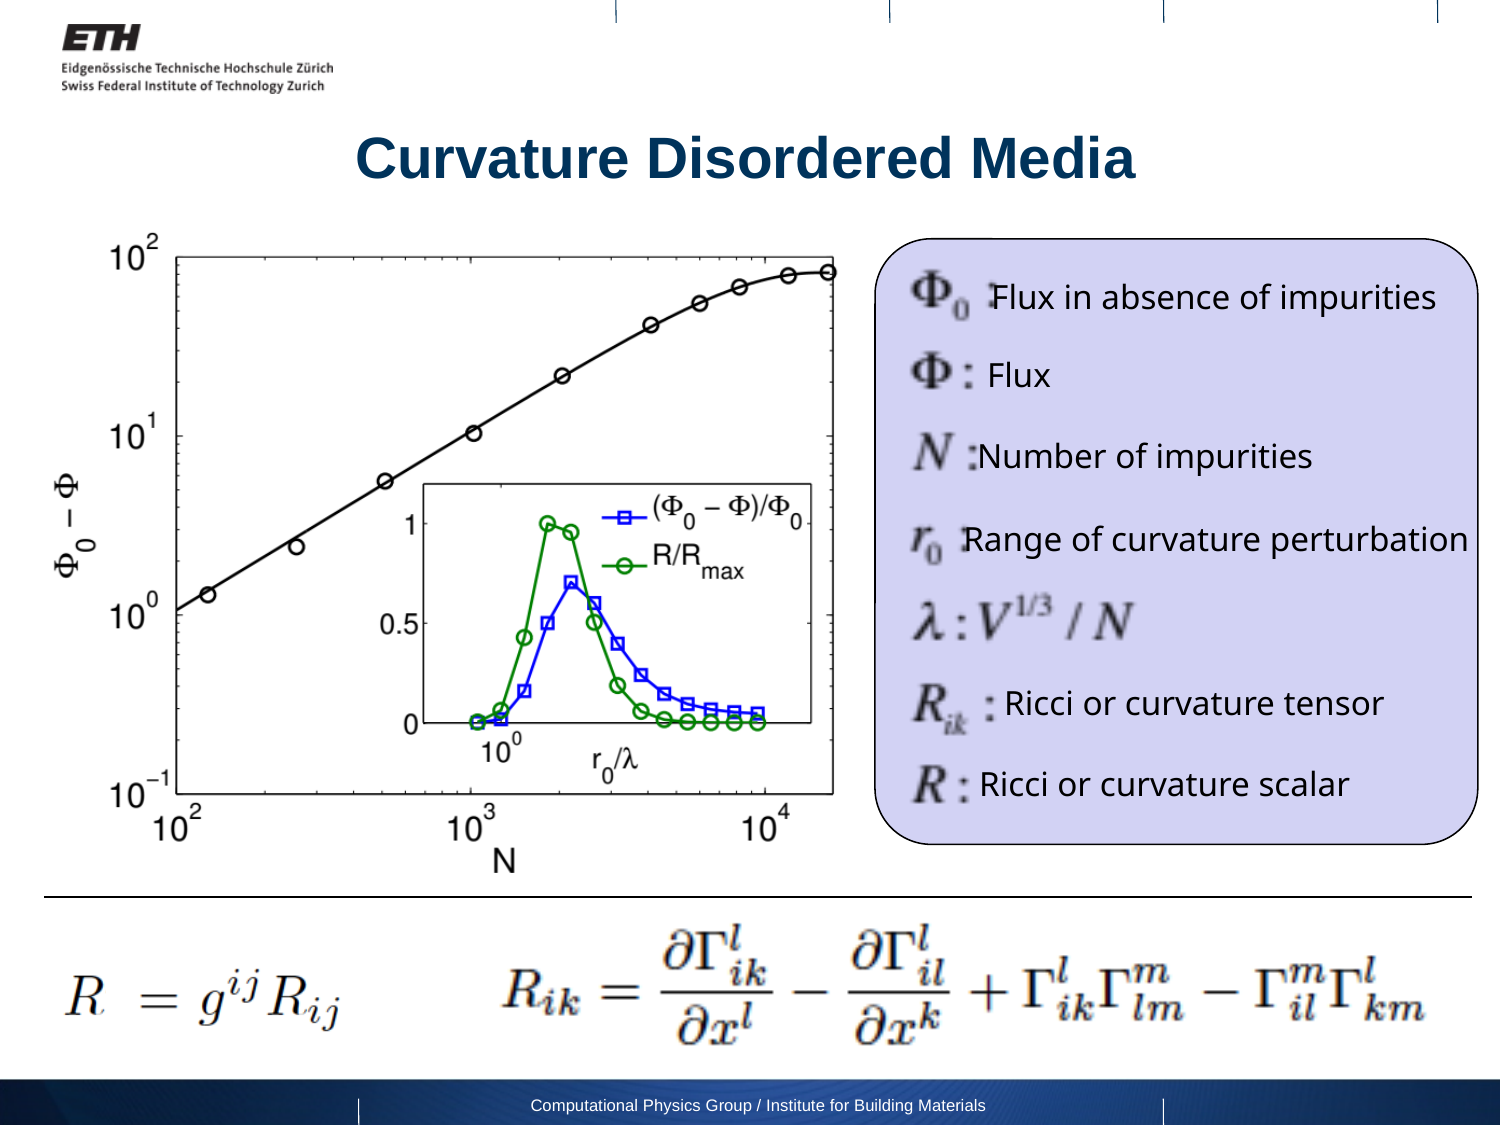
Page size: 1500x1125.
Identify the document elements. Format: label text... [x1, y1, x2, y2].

text_box Ricci or curvature scalar [1146, 755, 1366, 811]
picture [0, 1078, 1500, 1125]
picture [41, 206, 920, 887]
title Curvature Disordered Media [58, 123, 1434, 219]
picture [62, 24, 333, 94]
text_box [924, 566, 1478, 845]
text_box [60, 906, 1462, 1067]
text_box Ricci or curvature tensor [1147, 674, 1400, 730]
text_box [924, 238, 1478, 511]
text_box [905, 254, 1142, 807]
footer Computational Physics Group / Institute for Building Materials [367, 1088, 1151, 1125]
text_box Flux in absence of impurities [1147, 269, 1453, 325]
text_box Number of impurities [1147, 427, 1329, 483]
text_box Range of curvature perturbation [1147, 511, 1485, 566]
